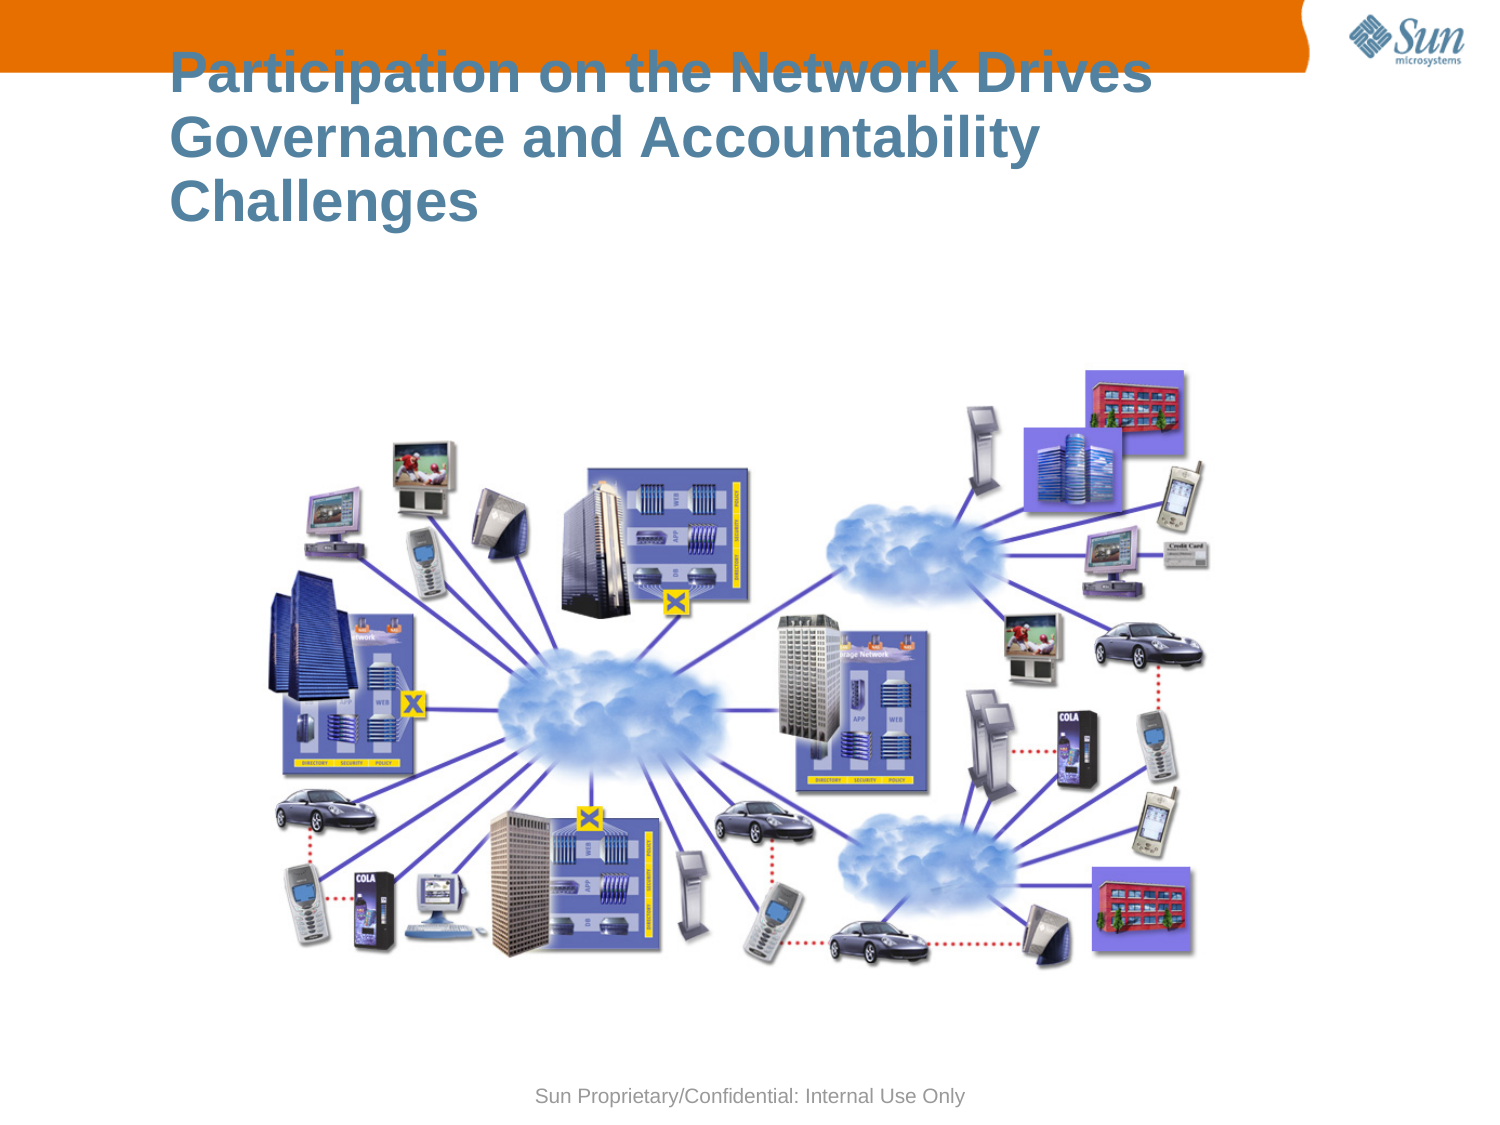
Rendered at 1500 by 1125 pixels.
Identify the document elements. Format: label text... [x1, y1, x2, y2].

picture [0, 0, 1500, 75]
picture [261, 353, 1226, 976]
title Participation on the Network Drives Governance and Accountability Challenges [154, 33, 1329, 243]
